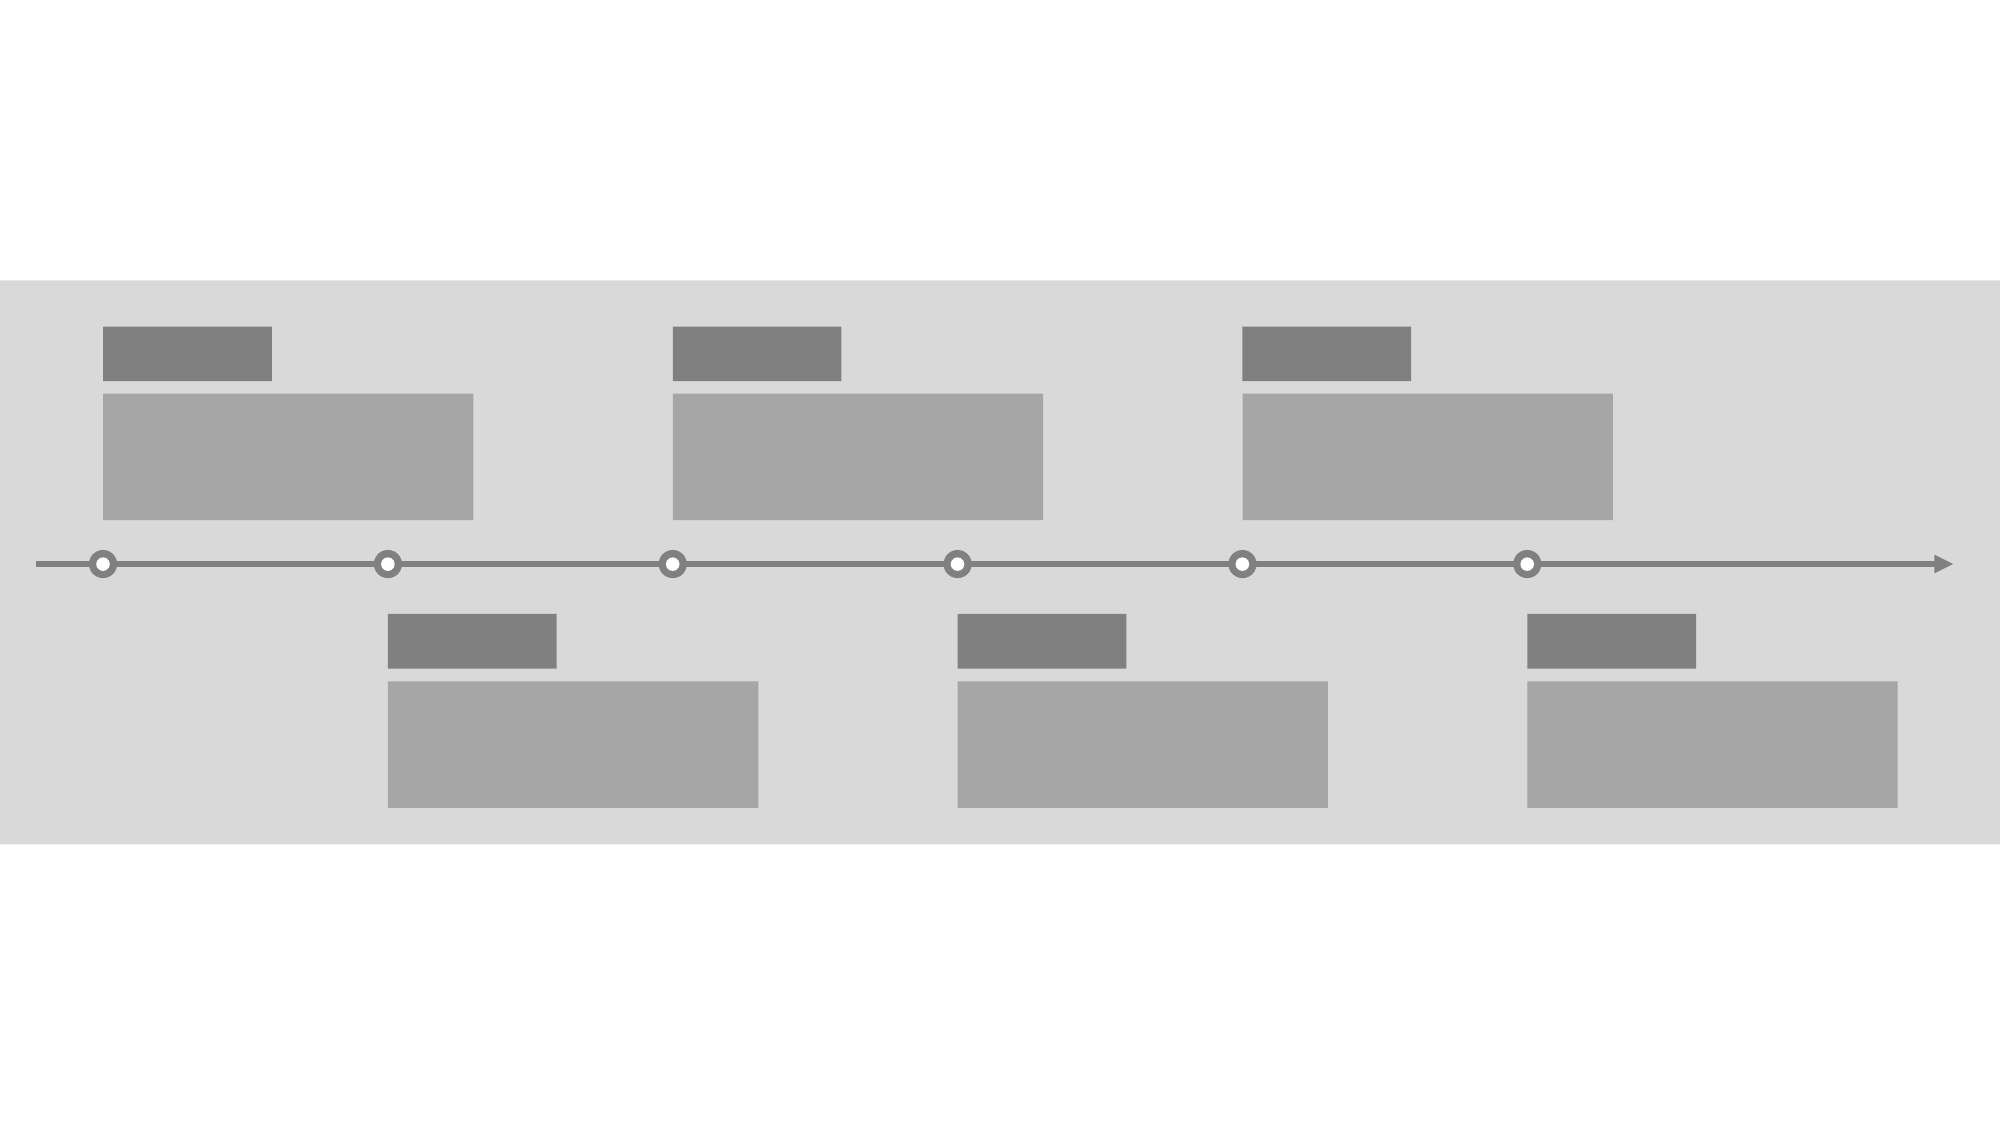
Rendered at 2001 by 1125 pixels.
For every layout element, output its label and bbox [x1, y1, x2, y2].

text_box [1228, 549, 1257, 579]
text_box [1513, 549, 1542, 579]
text_box [88, 549, 118, 579]
text_box [1527, 614, 1898, 808]
text_box [0, 279, 2000, 845]
text_box [387, 614, 759, 808]
text_box [373, 549, 403, 579]
text_box [957, 614, 1328, 808]
text_box [103, 326, 474, 521]
text_box [658, 549, 687, 579]
text_box [943, 549, 972, 579]
text_box [672, 326, 1044, 521]
text_box [1242, 326, 1613, 521]
